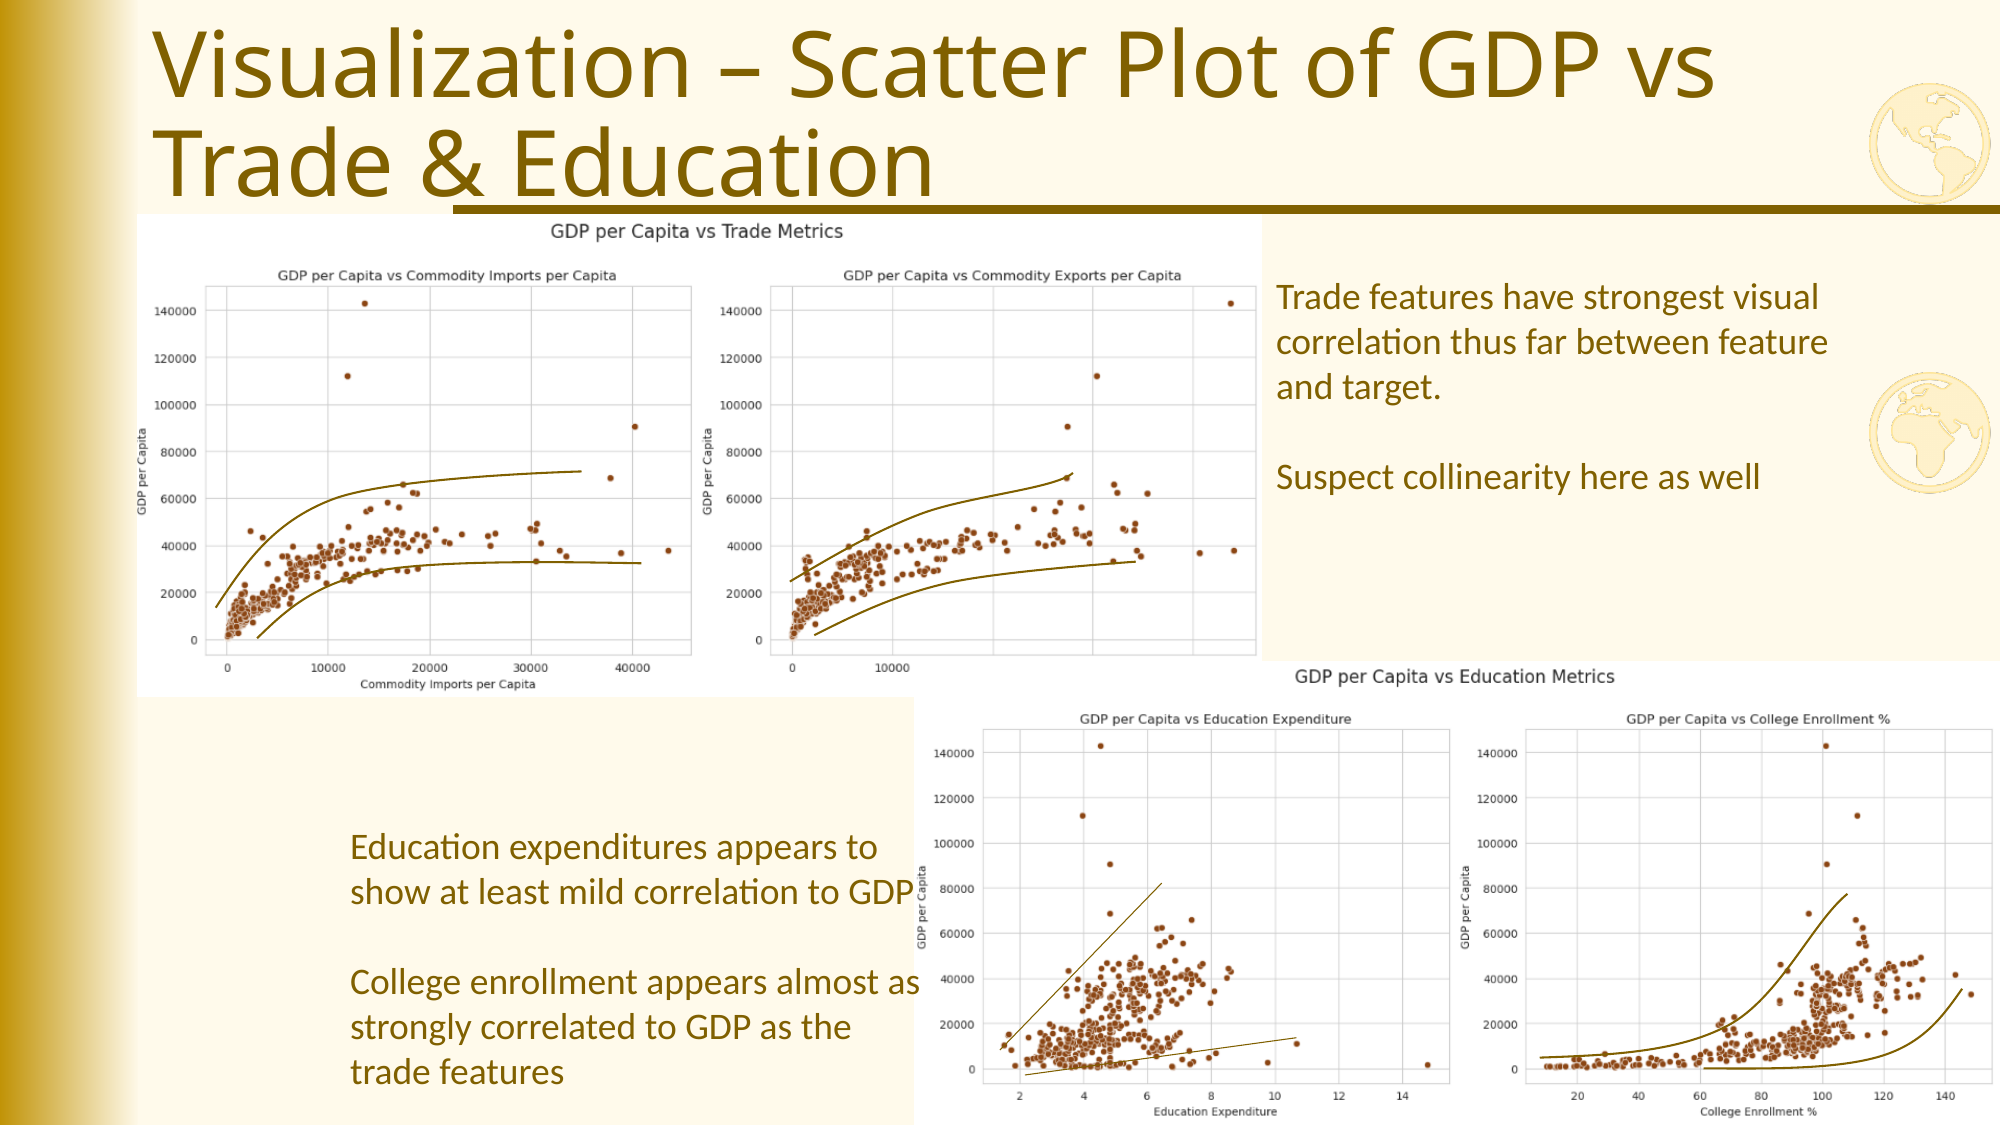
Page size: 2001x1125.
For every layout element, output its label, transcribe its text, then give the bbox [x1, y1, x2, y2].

picture [137, 214, 2001, 1125]
picture [1854, 357, 2001, 508]
picture [1854, 68, 2001, 219]
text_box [1024, 1037, 1297, 1076]
text_box Education expenditures appears to show at least mild correlation to GDP College enrollment appears almost as strongly correlated to GDP as the trade features [335, 814, 914, 1100]
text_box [999, 883, 1162, 1050]
text_box Trade features have strongest visual correlation thus far between feature and target. Suspect collinearity here as well [1262, 264, 1863, 505]
title Visualization – Scatter Plot of GDP vs Trade & Education [137, 48, 1863, 187]
